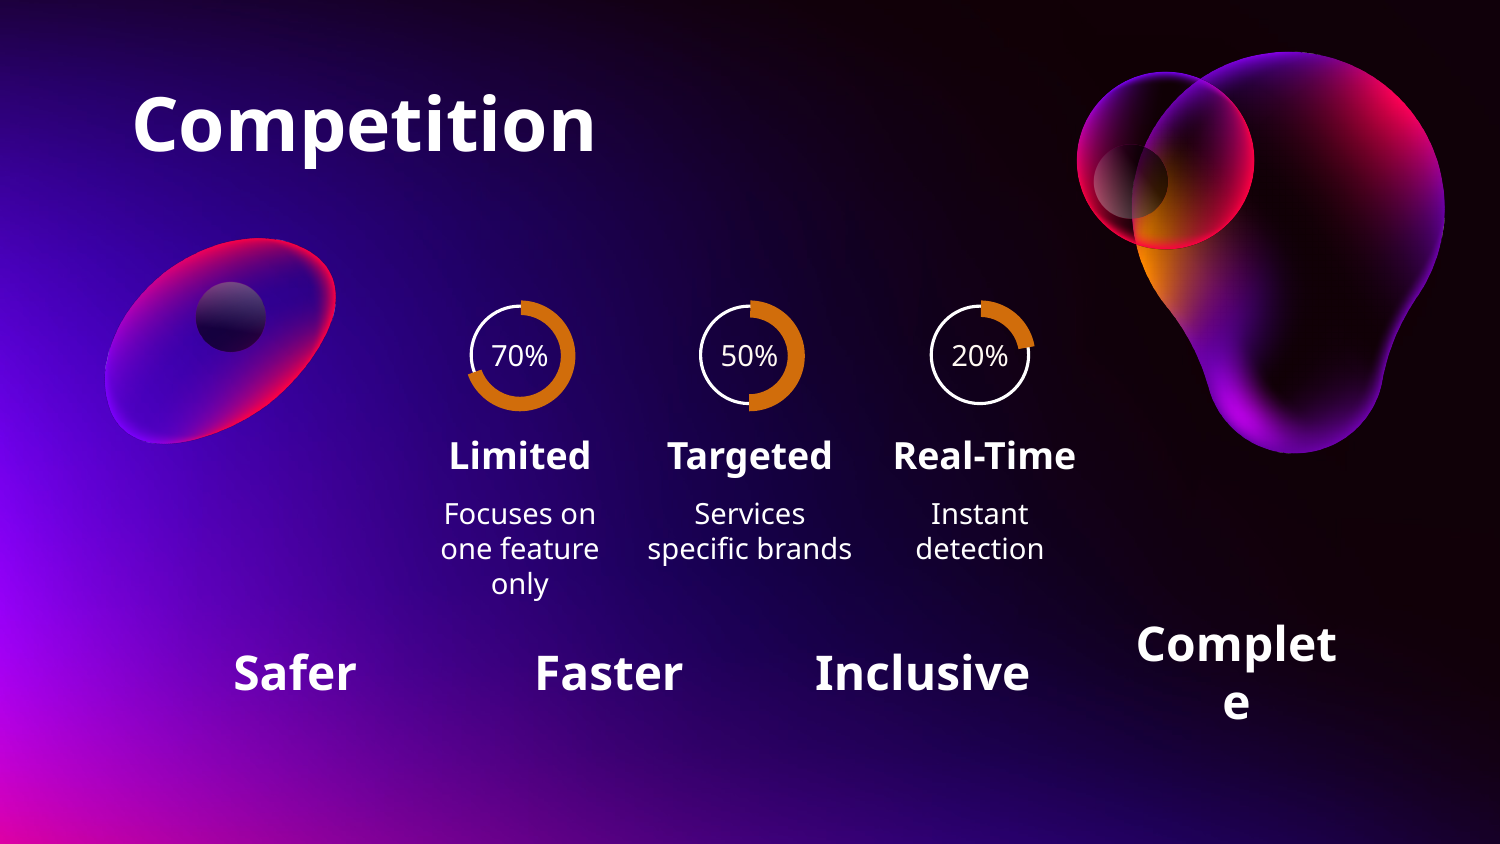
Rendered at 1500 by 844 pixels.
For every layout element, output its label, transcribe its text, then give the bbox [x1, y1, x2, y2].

text_box Targeted [642, 417, 858, 503]
text_box Services specific brands [646, 480, 854, 583]
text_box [681, 287, 818, 424]
text_box Limited [412, 417, 628, 503]
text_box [924, 300, 1036, 412]
text_box Faster [489, 639, 729, 703]
text_box Focuses on one feature only [416, 480, 624, 583]
text_box Complete [1124, 639, 1349, 703]
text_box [464, 300, 576, 412]
text_box Instant detection [876, 480, 1084, 583]
title Competition [116, 60, 1384, 155]
text_box Safer [209, 639, 381, 703]
text_box Inclusive [810, 639, 1035, 703]
text_box Real-Time [876, 417, 1093, 503]
picture [0, 0, 1500, 844]
